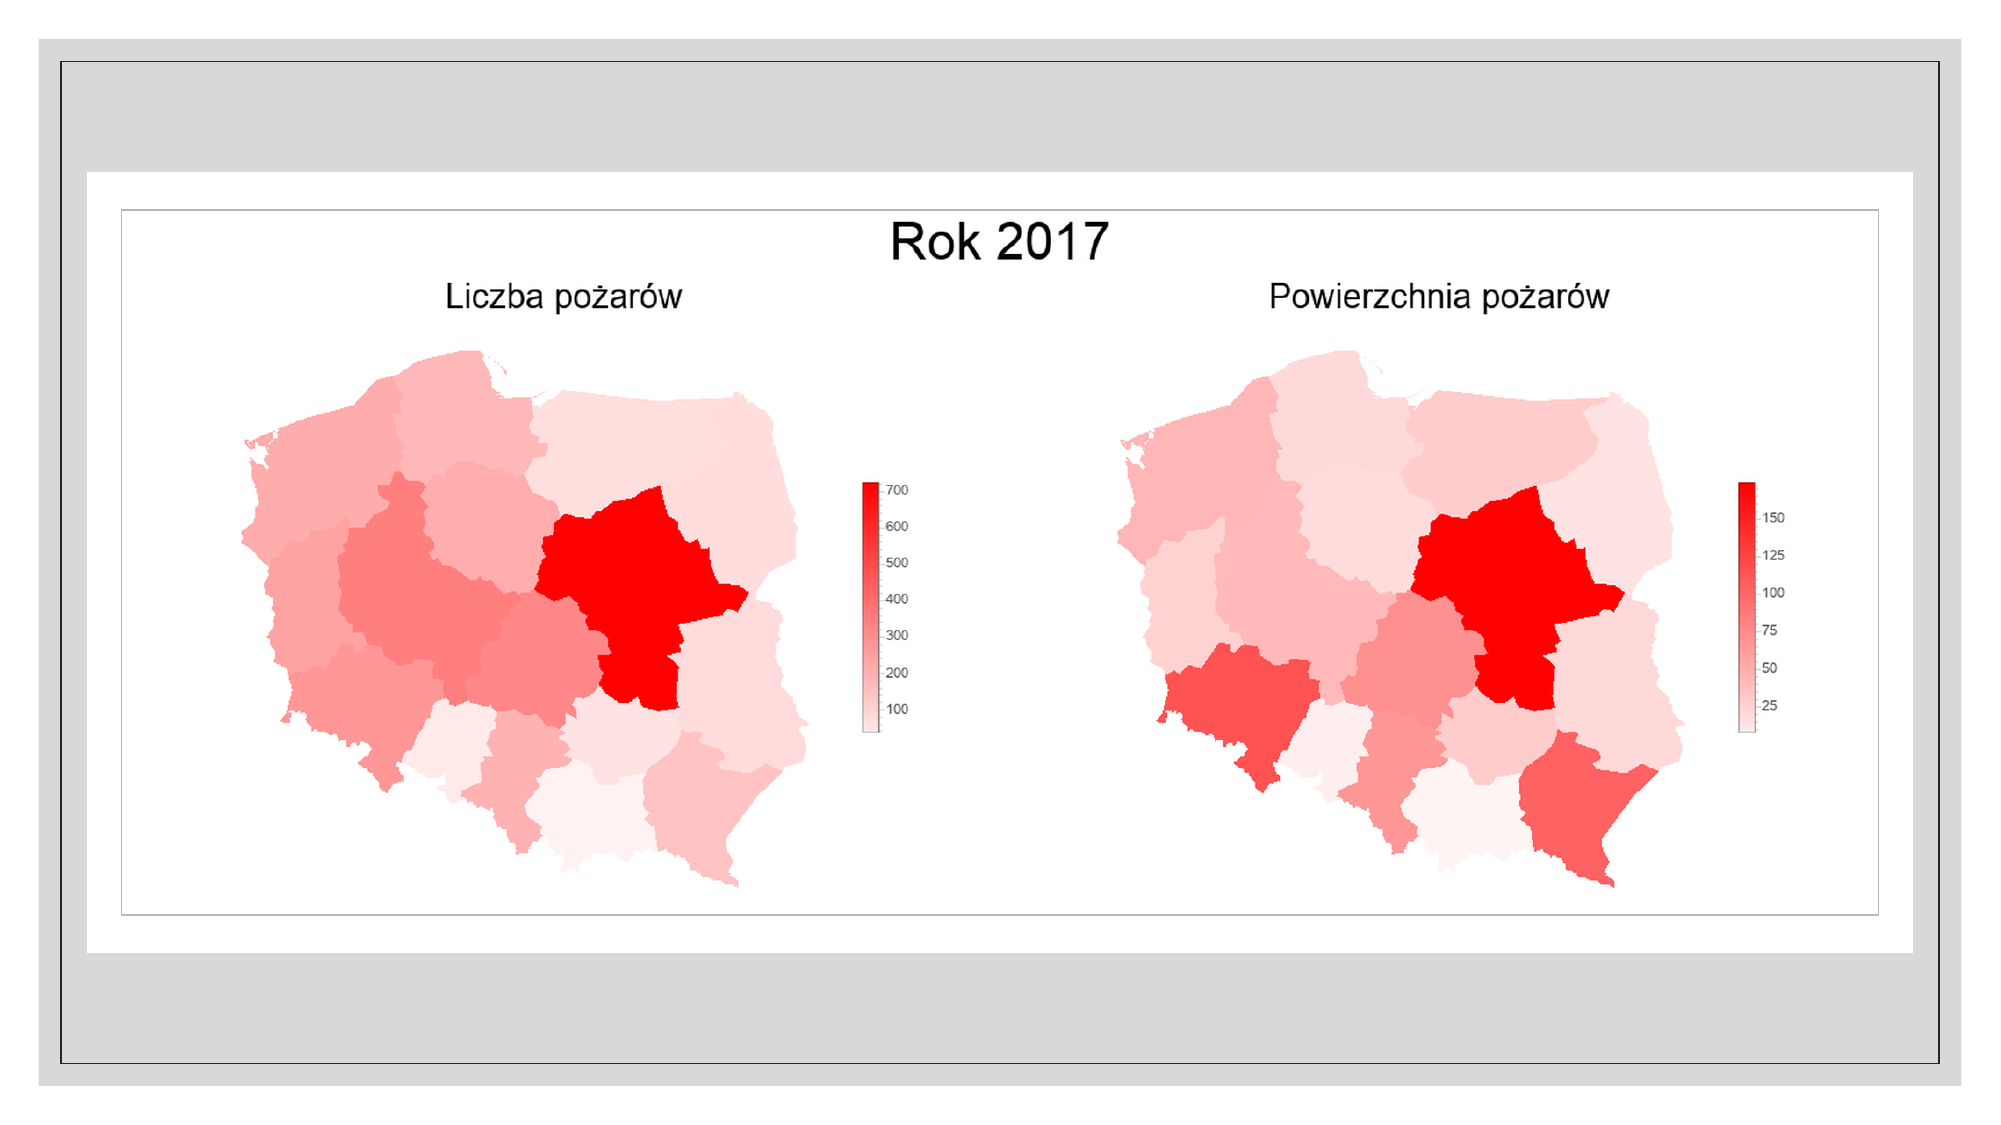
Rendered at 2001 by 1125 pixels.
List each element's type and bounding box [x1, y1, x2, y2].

text_box [86, 171, 1914, 953]
picture [121, 210, 1879, 915]
